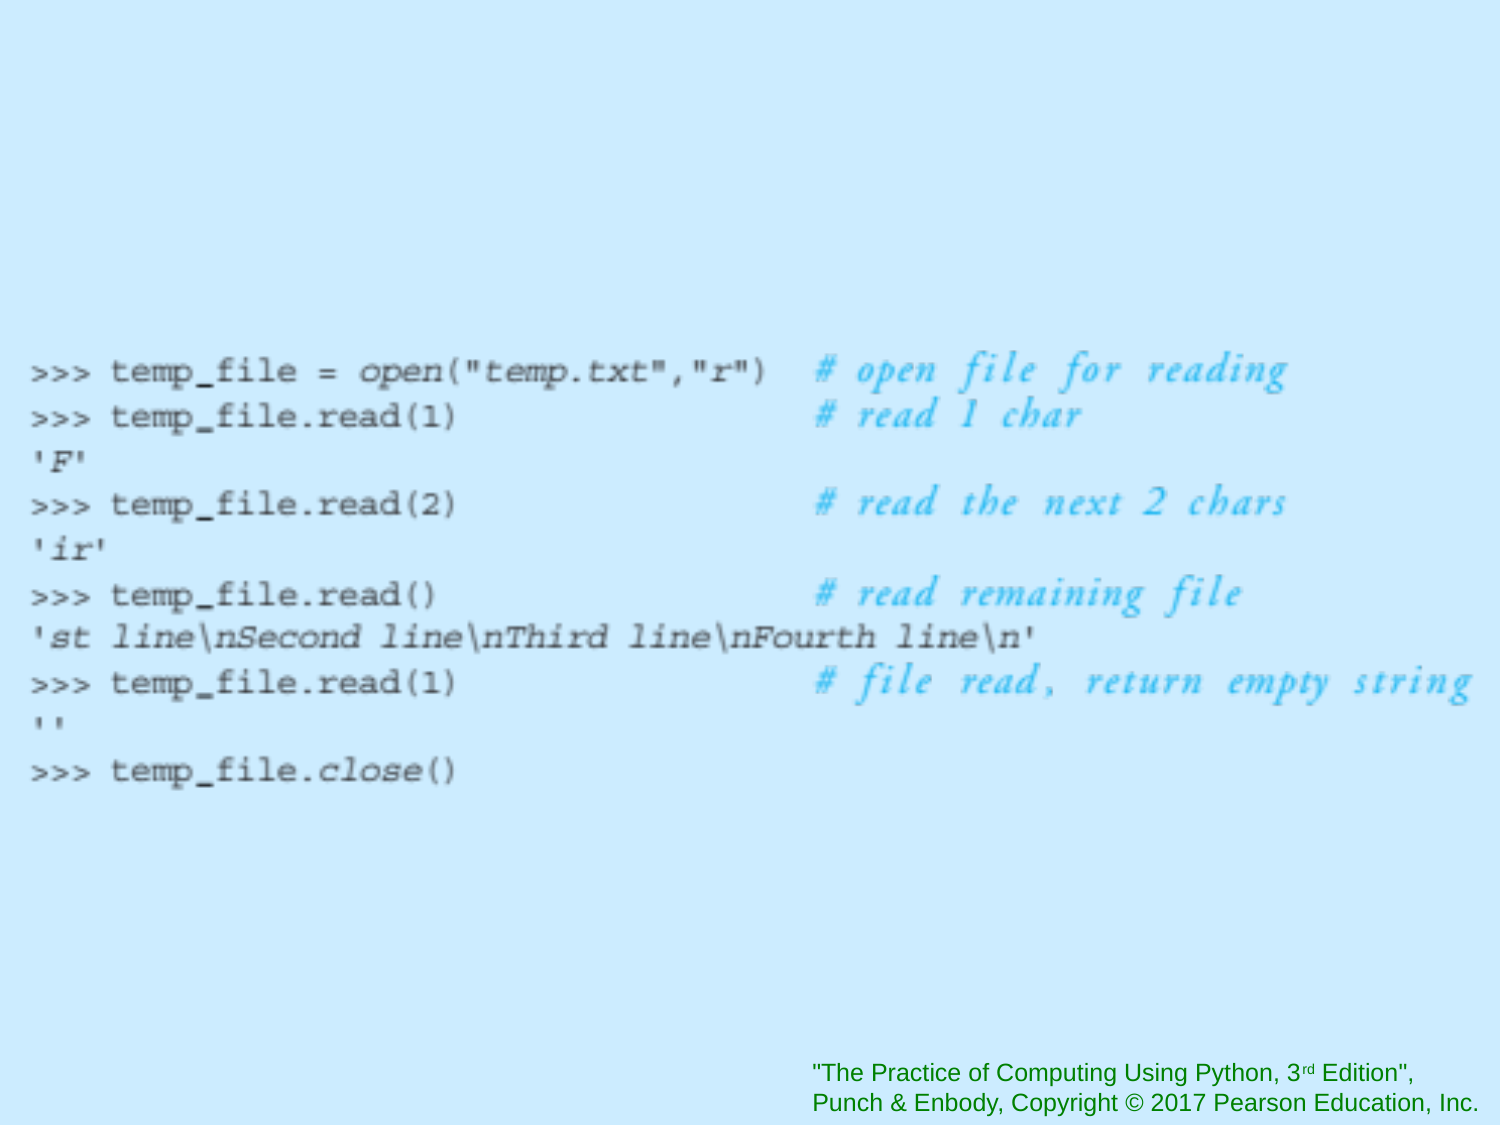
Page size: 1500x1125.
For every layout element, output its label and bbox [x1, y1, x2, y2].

picture [0, 337, 1500, 801]
